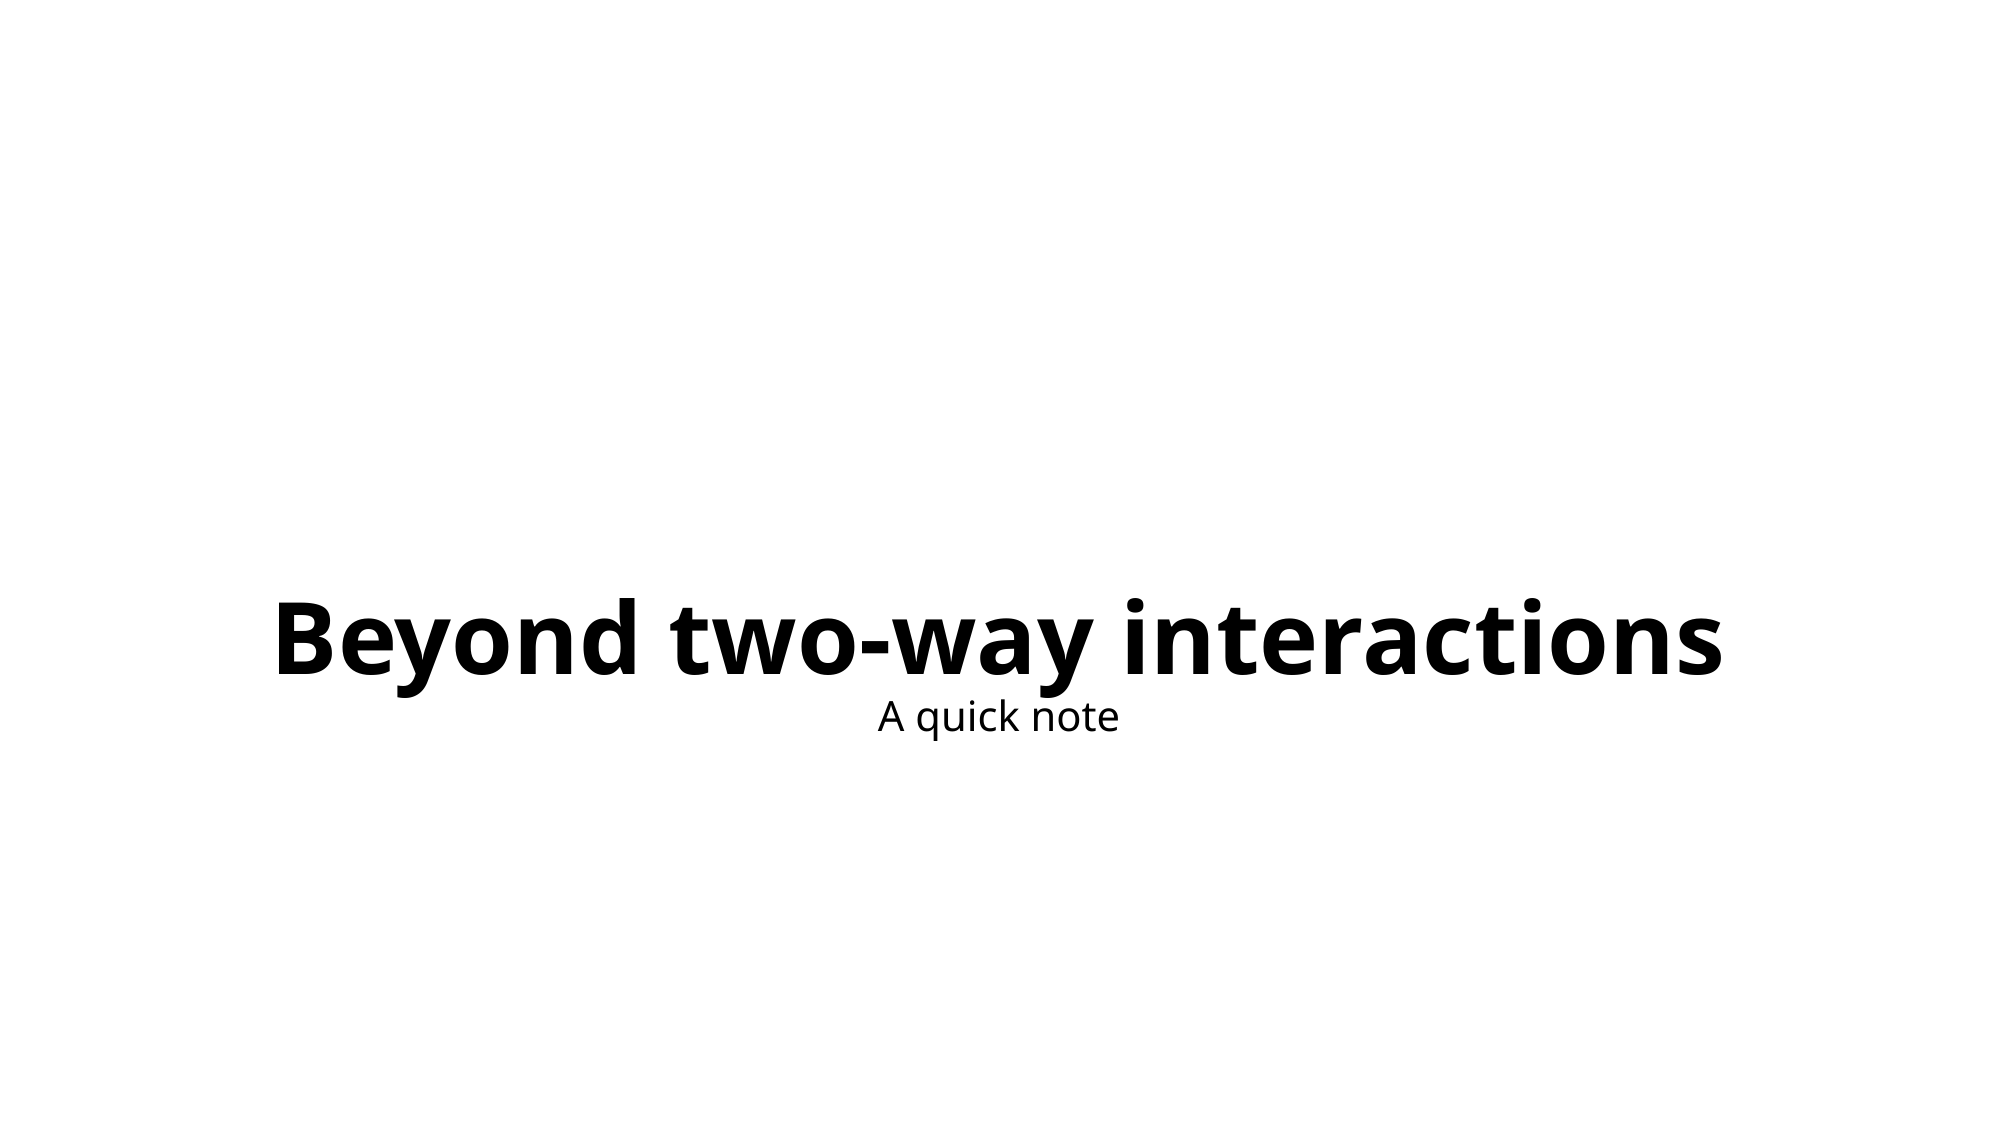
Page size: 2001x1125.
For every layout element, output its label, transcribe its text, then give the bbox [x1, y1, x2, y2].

title Beyond two-way interactions A quick note [136, 280, 1862, 749]
